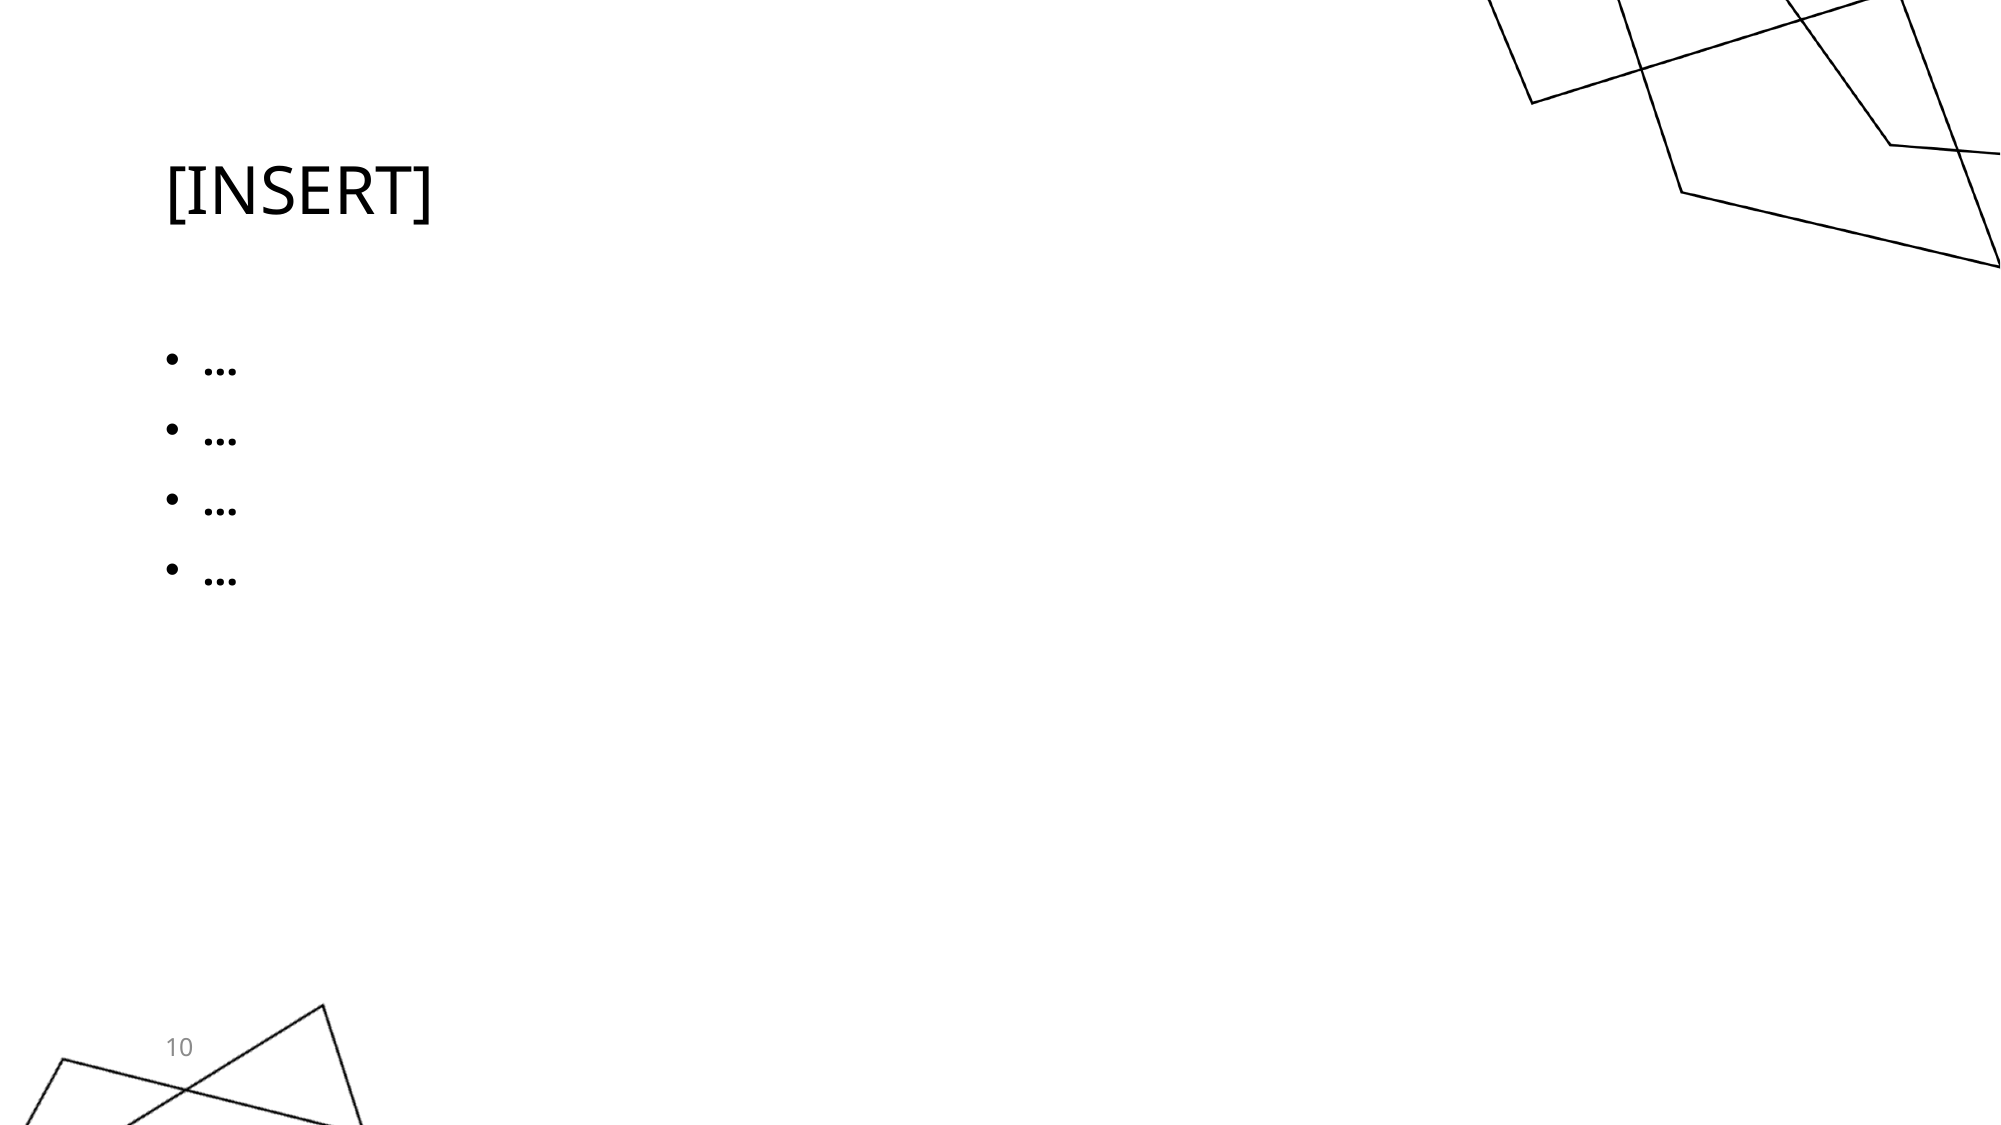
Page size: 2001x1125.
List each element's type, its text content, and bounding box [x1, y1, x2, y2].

slide_number 10 [150, 1024, 254, 1074]
picture [1412, 0, 2001, 277]
list … … … … [150, 331, 693, 947]
title [insert] [150, 59, 1863, 326]
picture [0, 976, 408, 1125]
